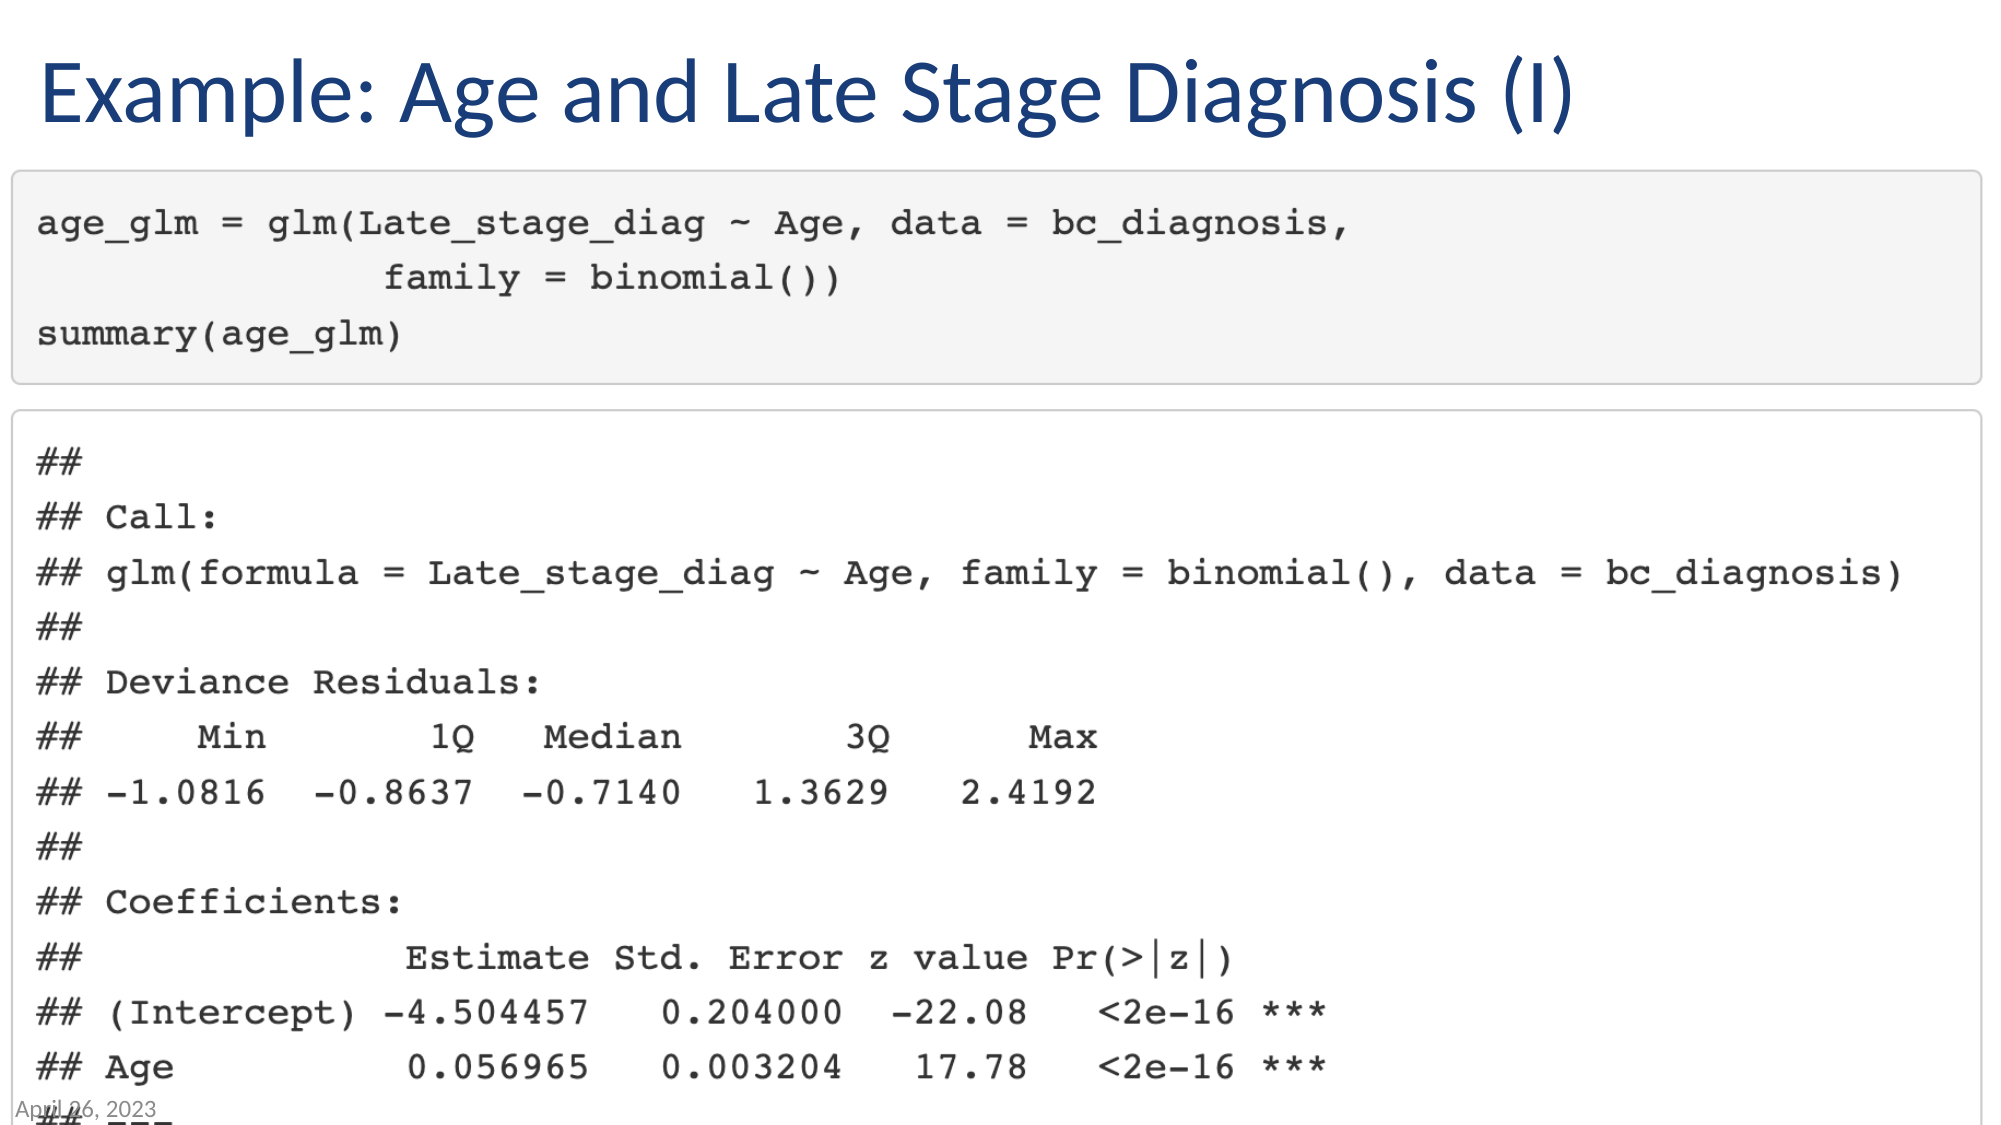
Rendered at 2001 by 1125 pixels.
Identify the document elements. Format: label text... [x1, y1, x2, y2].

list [0, 162, 2000, 1125]
title Example: Age and Late Stage Diagnosis (I) [24, 24, 1975, 162]
